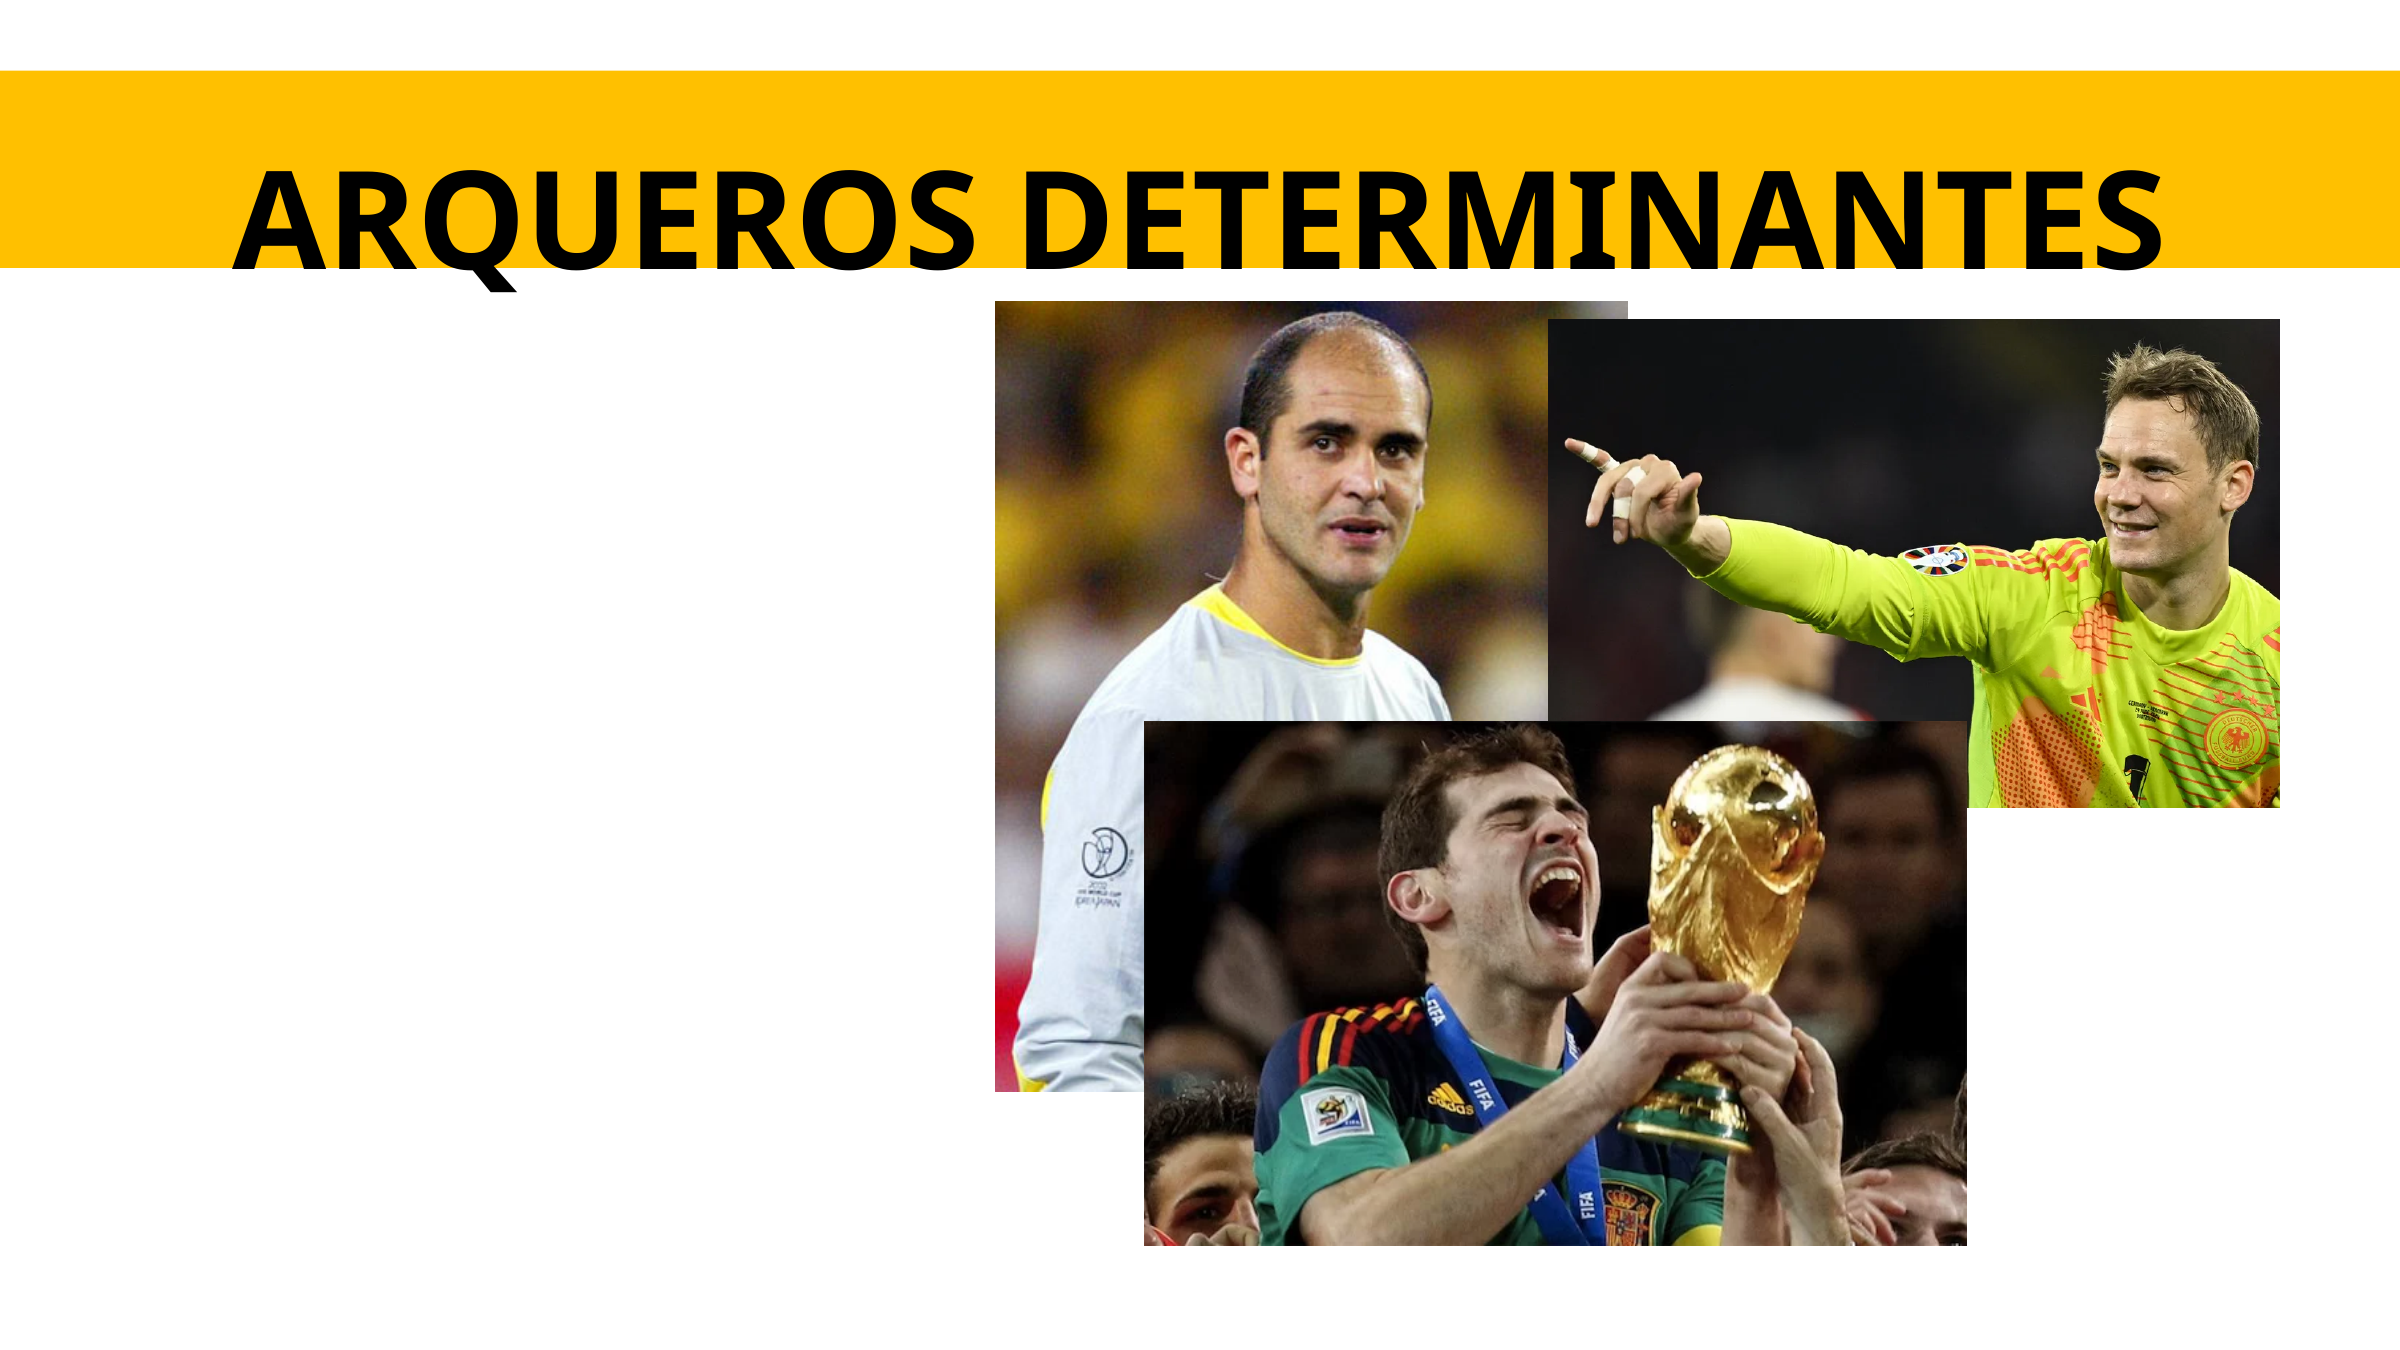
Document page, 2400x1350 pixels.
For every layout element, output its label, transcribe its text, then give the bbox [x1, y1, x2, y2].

text_box [1037, 268, 2263, 318]
picture [51, 300, 2281, 1246]
text_box ARQUEROS DETERMINANTES [0, 70, 2400, 268]
